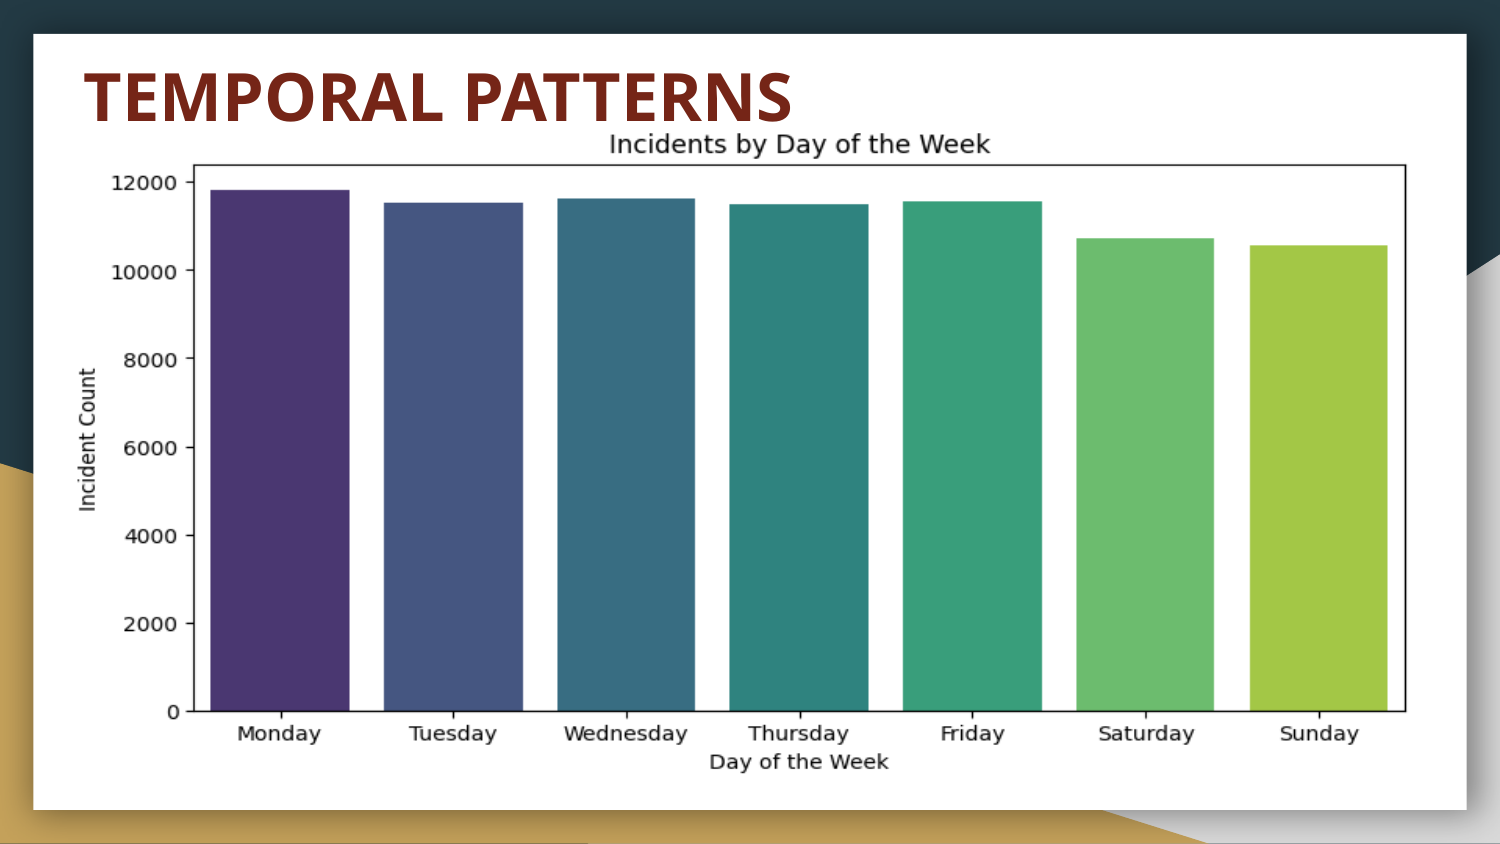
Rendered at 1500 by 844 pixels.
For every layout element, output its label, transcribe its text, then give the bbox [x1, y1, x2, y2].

title TEMPORAL PATTERNS [68, 39, 1356, 132]
picture [69, 132, 1430, 779]
